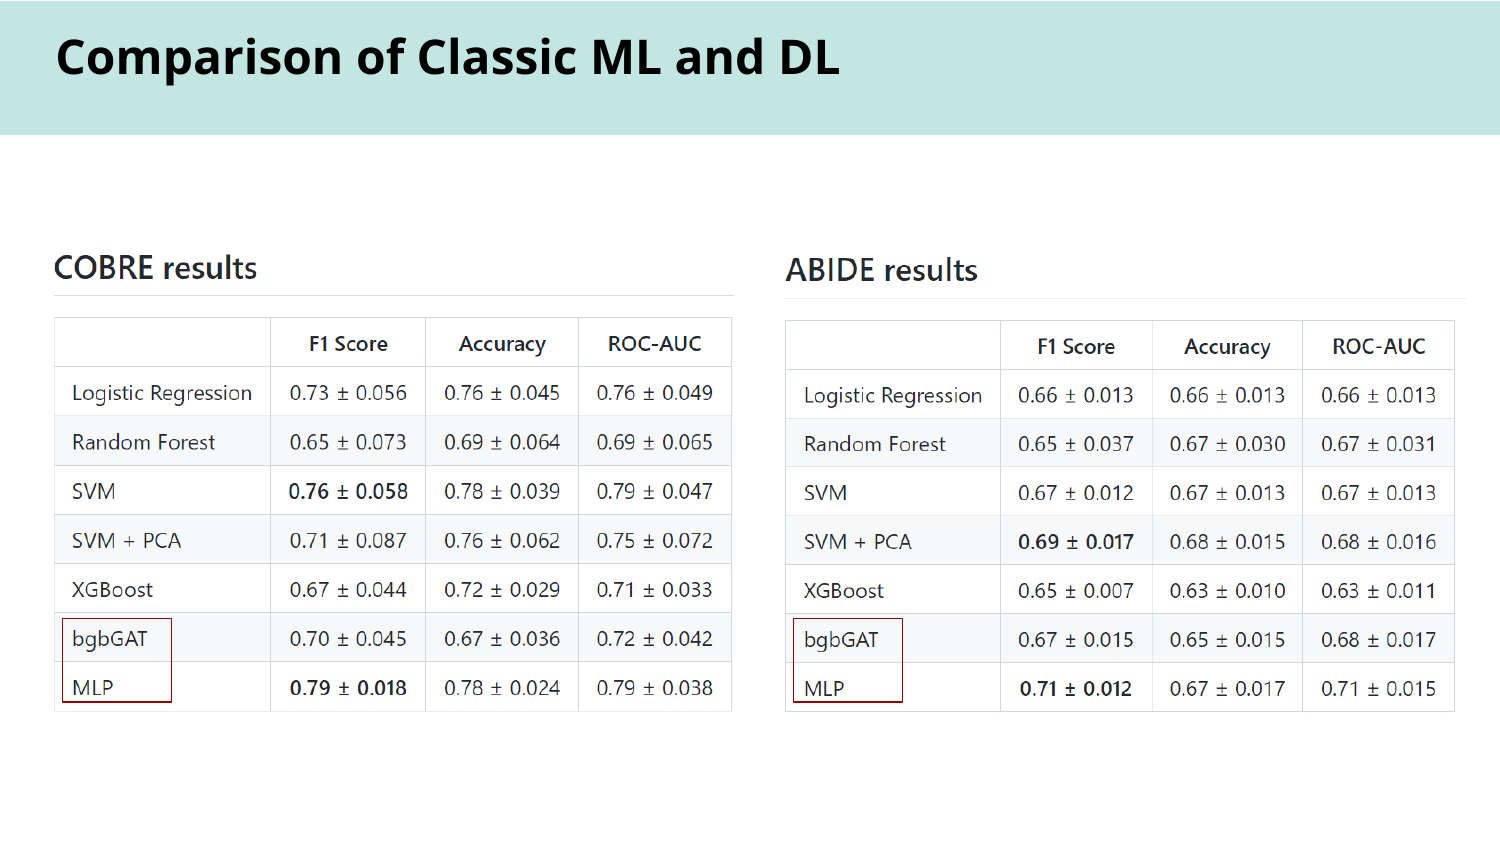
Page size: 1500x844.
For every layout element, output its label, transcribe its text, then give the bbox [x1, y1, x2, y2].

picture [768, 242, 1467, 724]
text_box [0, 0, 1500, 136]
title Comparison of Classic ML and DL [46, 28, 1454, 148]
picture [46, 246, 734, 720]
